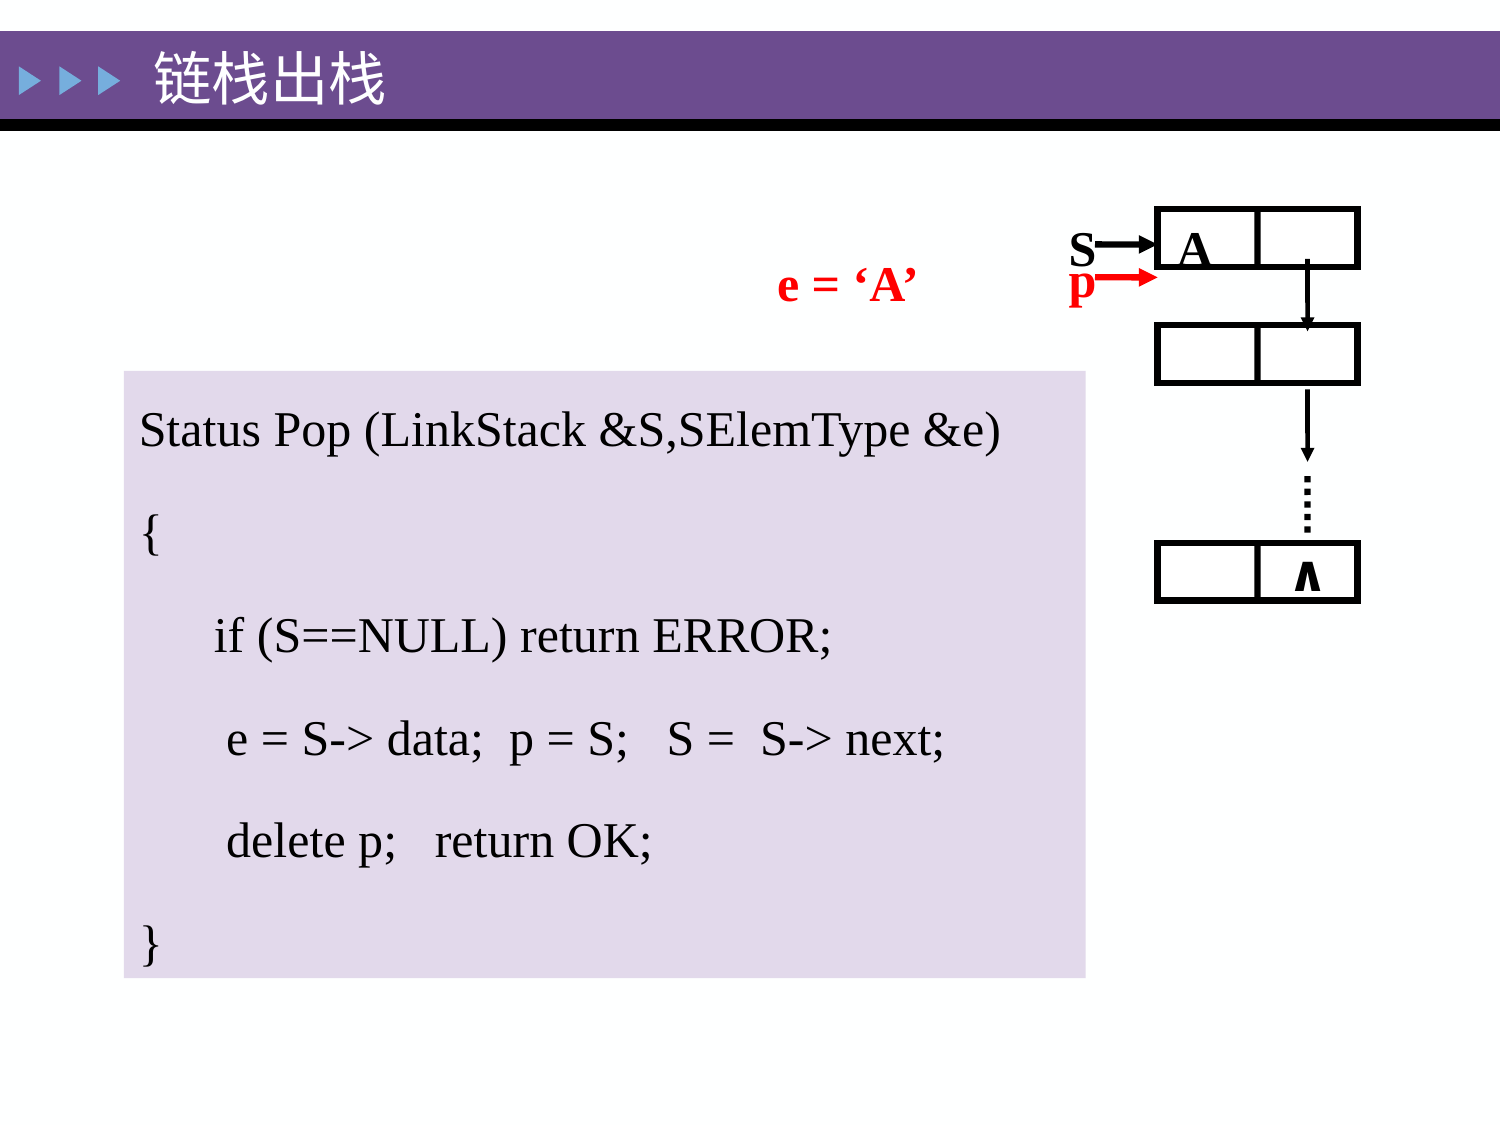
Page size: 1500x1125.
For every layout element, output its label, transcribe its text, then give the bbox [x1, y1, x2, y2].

title 链栈出栈 [138, 39, 1189, 115]
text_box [1044, 209, 1358, 610]
text_box e = ‘A’ [716, 244, 980, 320]
text_box Status Pop (LinkStack &S,SElemType &e) { if (S==NULL) return ERROR; e = S-> data; p = S; S = S-> next; delete p; return OK; } [123, 370, 1086, 979]
